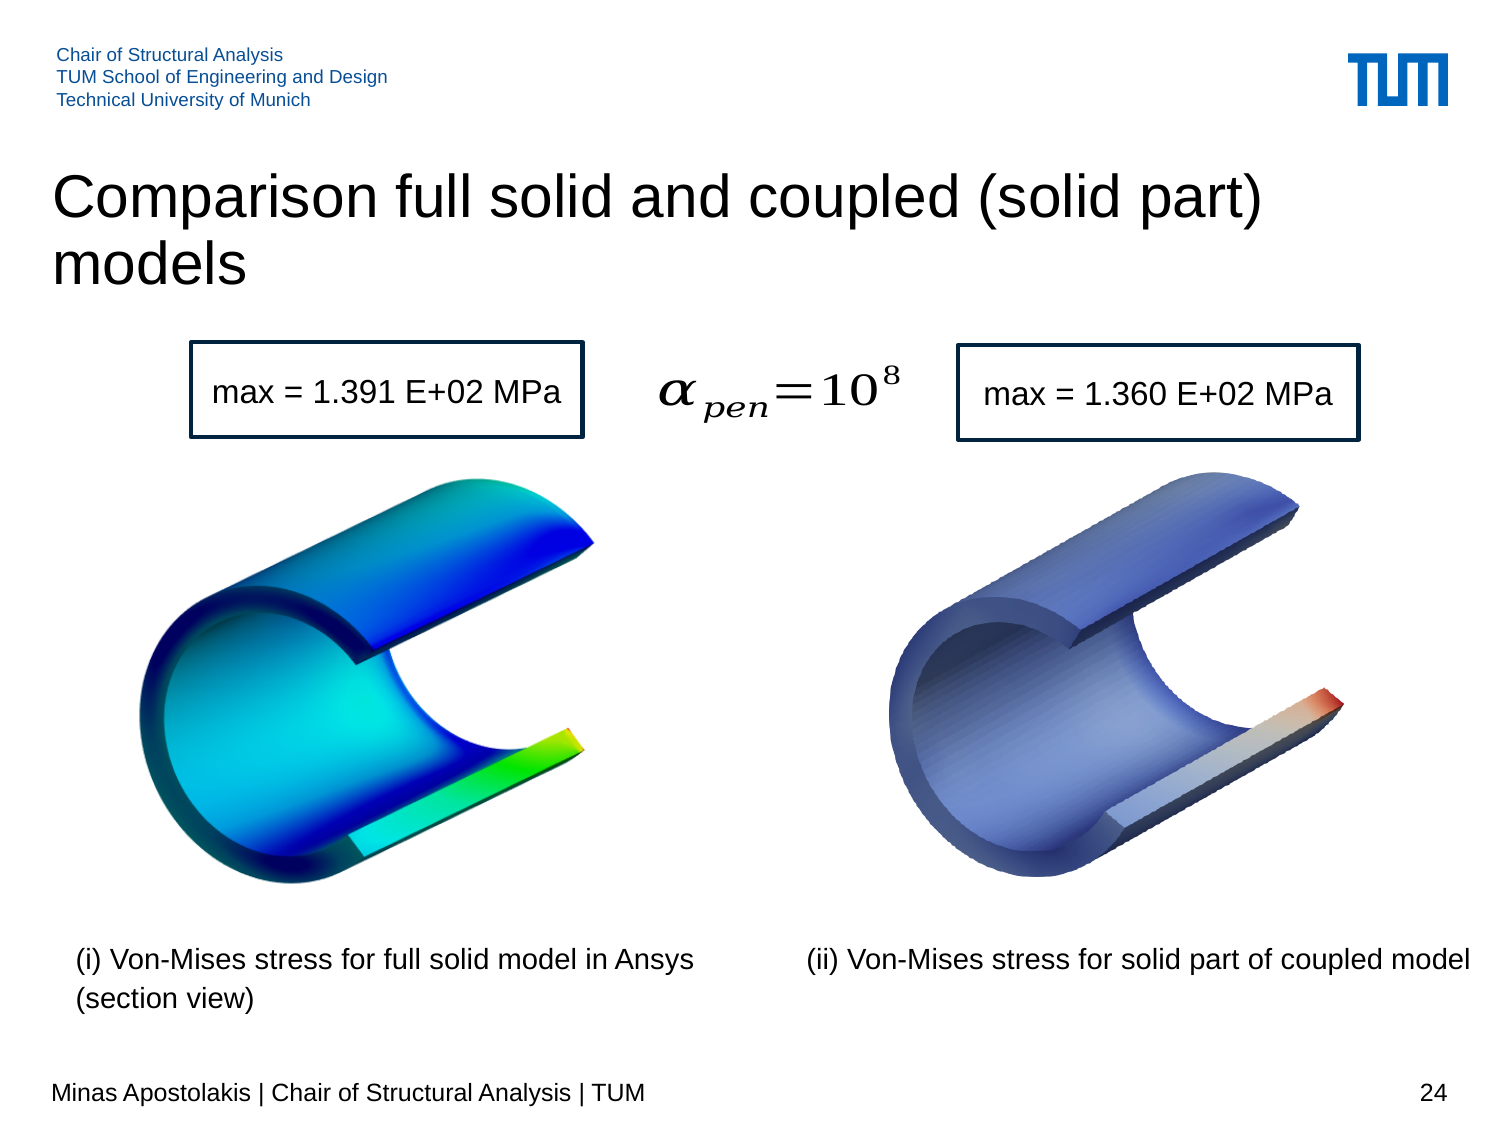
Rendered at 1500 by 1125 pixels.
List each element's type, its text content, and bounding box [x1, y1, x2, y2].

picture [129, 471, 601, 896]
slide_number 24 [1111, 1061, 1448, 1122]
text_box max = 1.391 E+02 MPa [189, 340, 585, 439]
text_box (i) Von-Mises stress for full solid model in Ansys (section view) [75, 935, 793, 1015]
footer Minas Apostolakis | Chair of Structural Analysis | TUM [51, 1061, 1111, 1122]
picture [873, 461, 1350, 899]
title Comparison full solid and coupled (solid part) models [52, 162, 1478, 231]
text_box (ii) Von-Mises stress for solid part of coupled model [806, 935, 1478, 975]
text_box max = 1.360 E+02 MPa [956, 343, 1361, 442]
